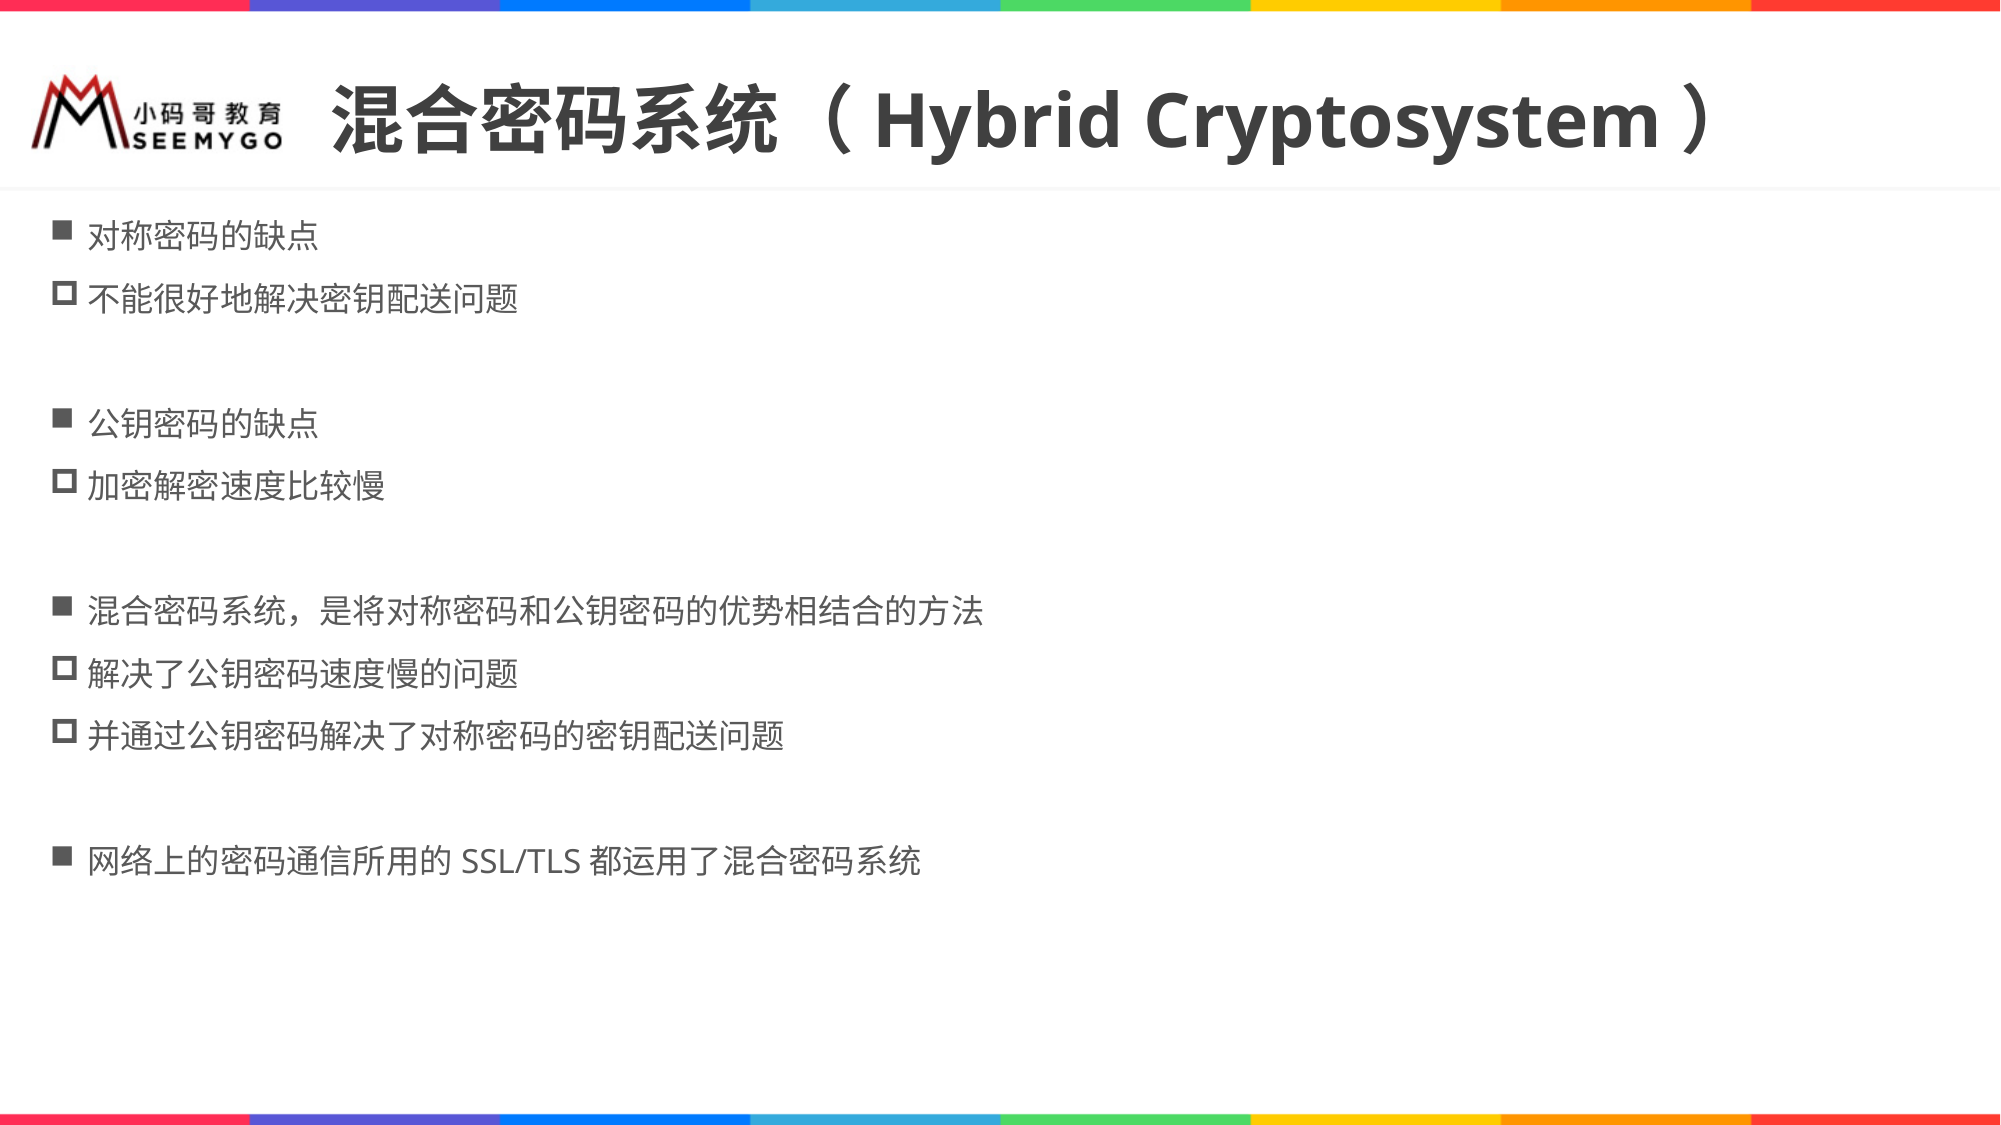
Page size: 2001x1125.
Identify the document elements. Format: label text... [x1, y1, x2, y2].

title 混合密码系统（Hybrid Cryptosystem） [314, 64, 1968, 182]
picture [0, 0, 2001, 1125]
list 对称密码的缺点 不能很好地解决密钥配送问题 公钥密码的缺点 加密解密速度比较慢 混合密码系统，是将对称密码和公钥密码的优势相结合的方法 解决了公钥密码速度慢的问题 并通过公钥密码解决了对称密码的密钥配送问题 网络上的密码通信所用的SSL/TLS都运用了混合密码系统 [34, 205, 1968, 1043]
